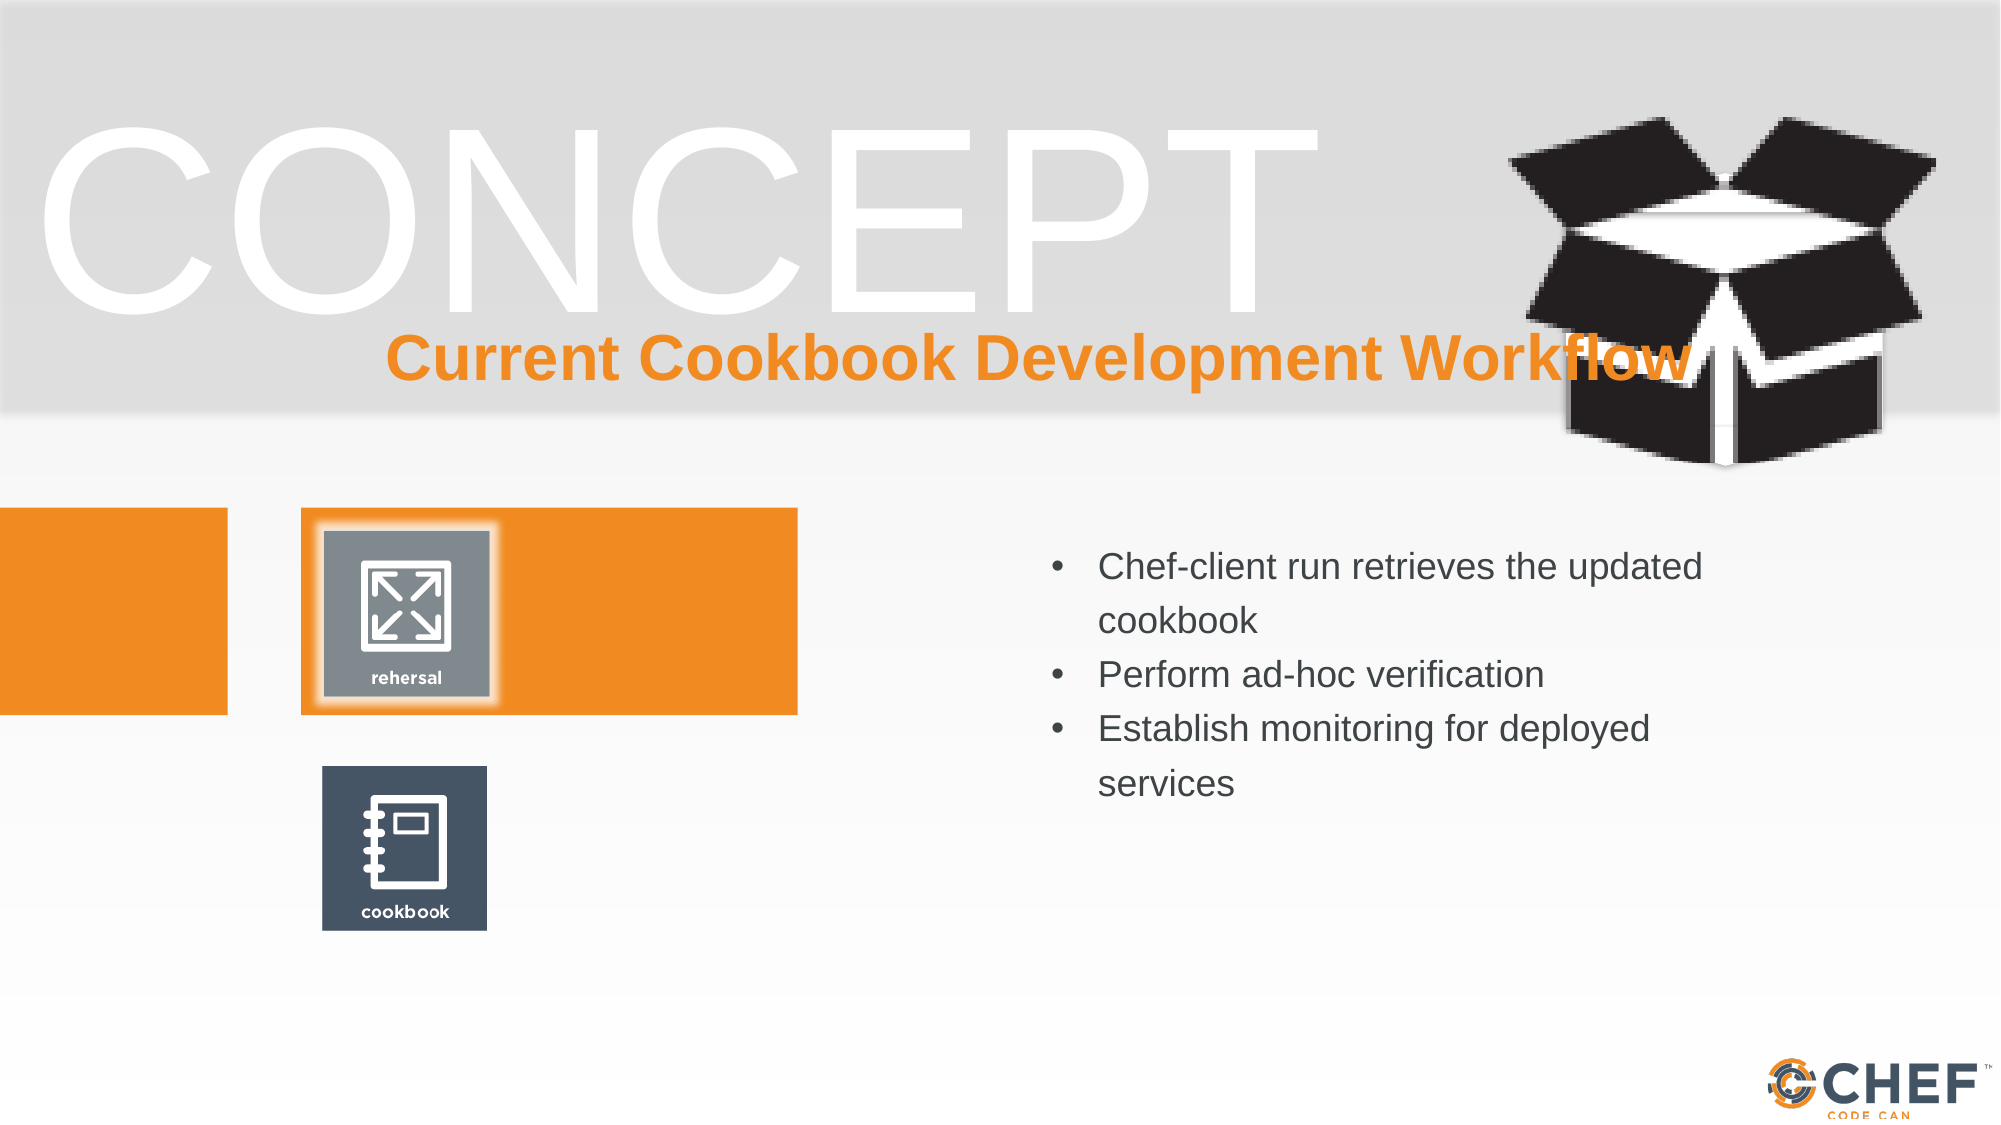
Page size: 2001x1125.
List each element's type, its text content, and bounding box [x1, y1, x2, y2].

title Current Cookbook Development Workflow [370, 307, 1721, 412]
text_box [0, 507, 228, 932]
picture [323, 530, 491, 697]
picture [322, 766, 487, 932]
text_box [300, 507, 798, 716]
text_box Chef-client run retrieves the updated cookbook Perform ad-hoc verification Establish monitoring for deployed services [1036, 526, 1783, 811]
